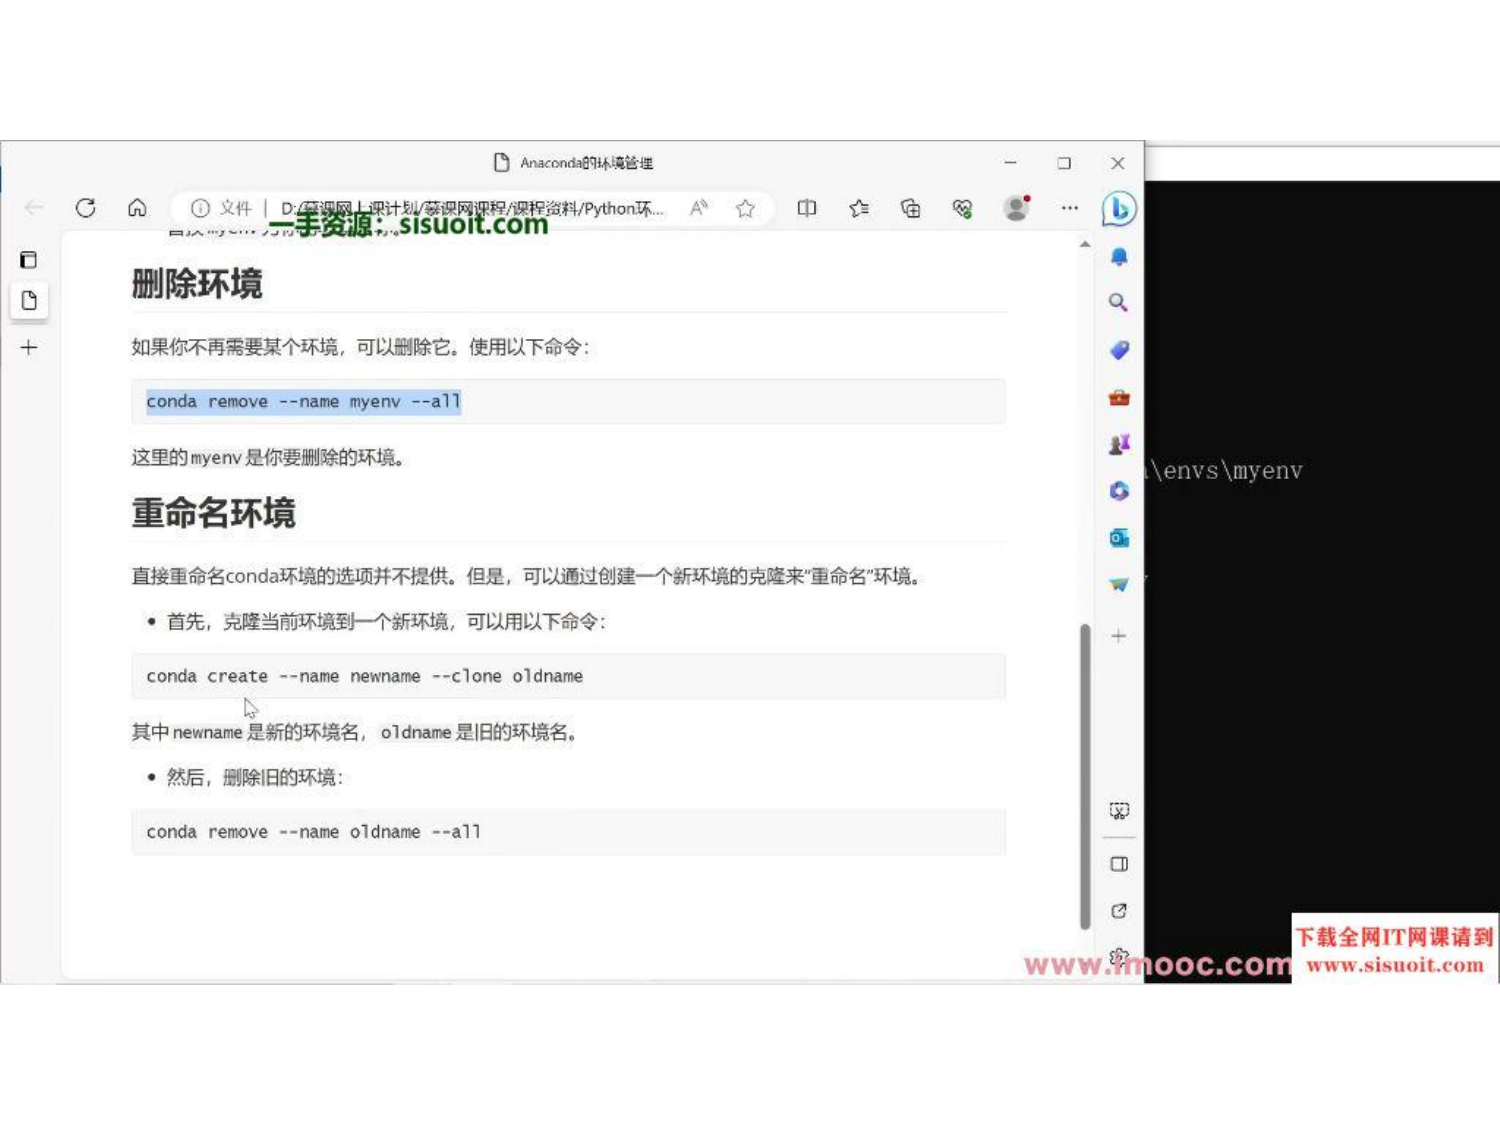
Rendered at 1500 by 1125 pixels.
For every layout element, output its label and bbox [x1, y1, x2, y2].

picture [0, 140, 1500, 985]
